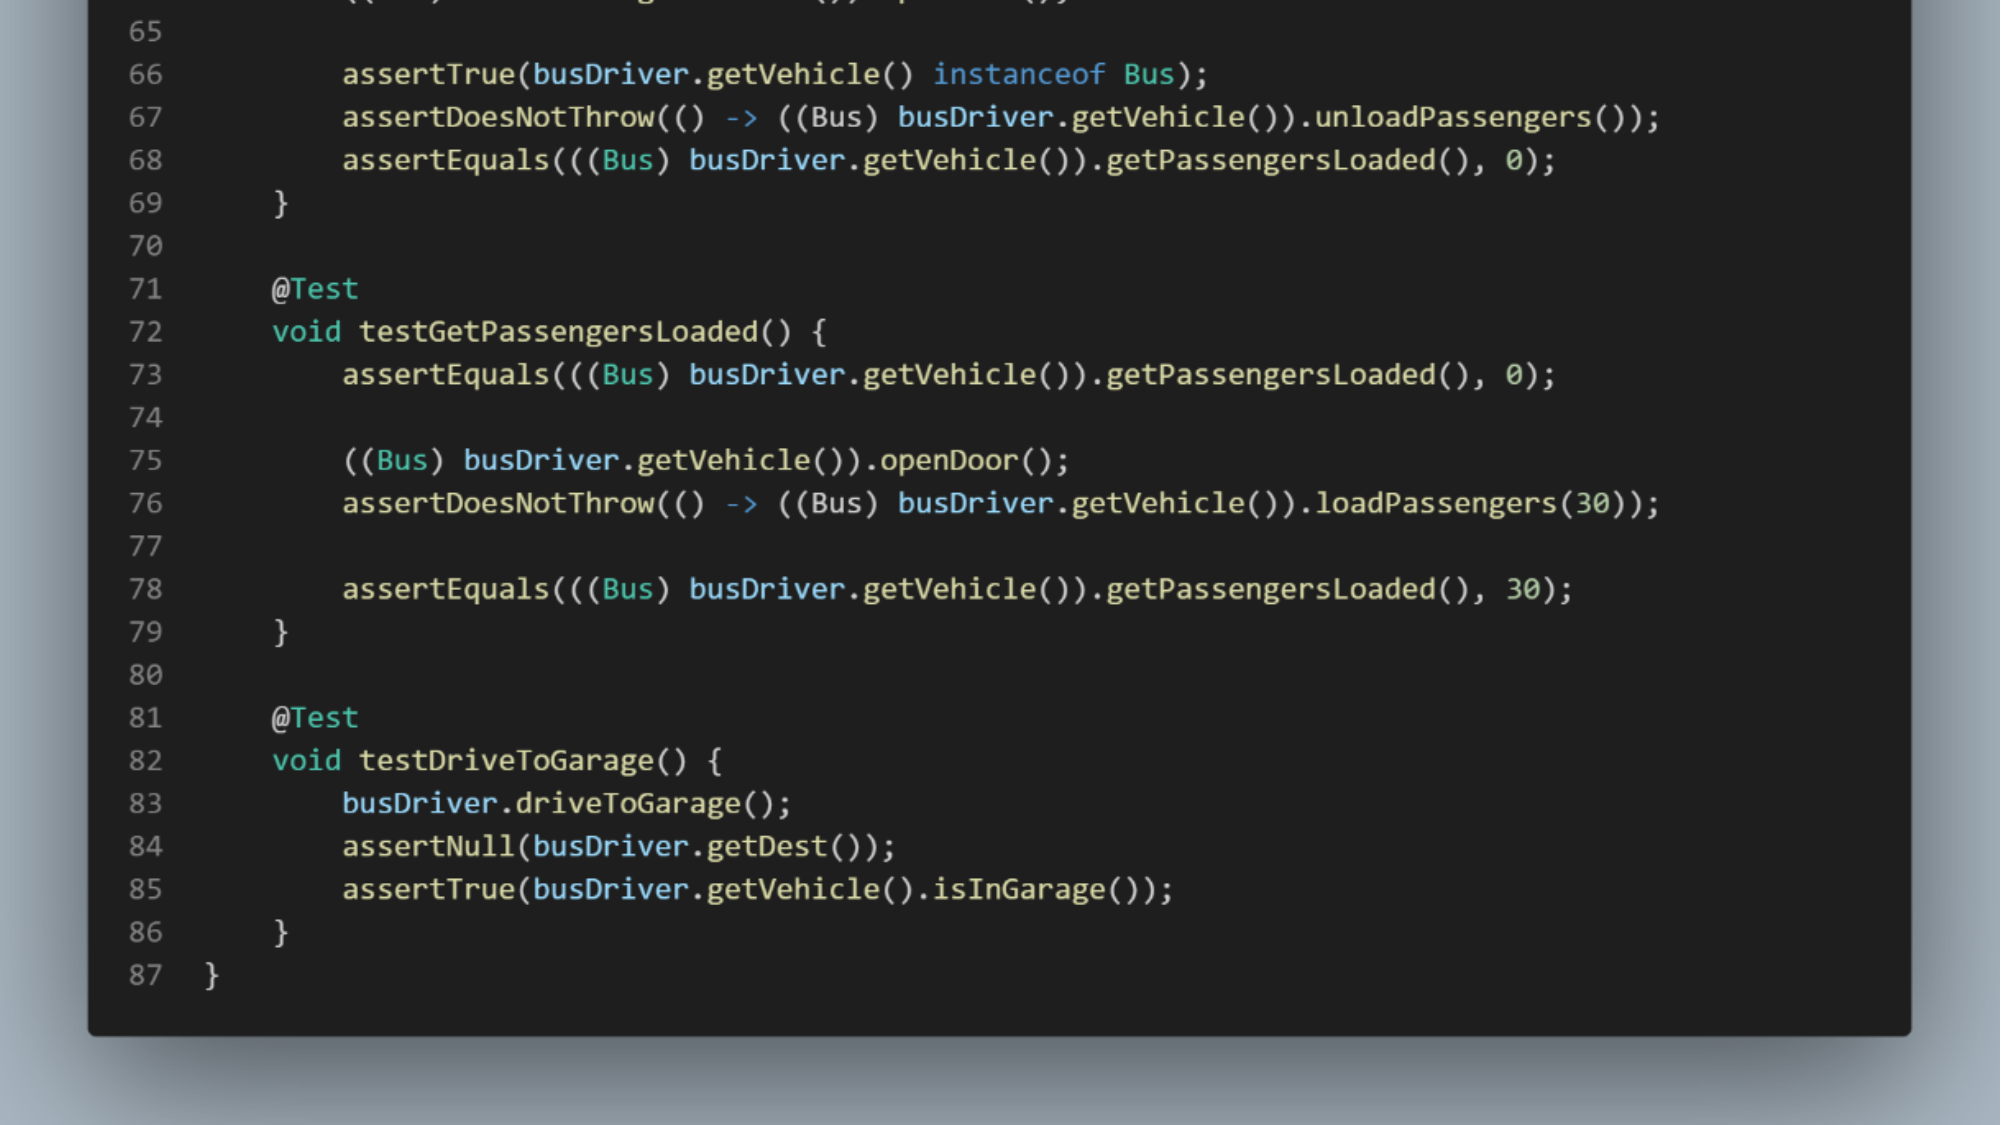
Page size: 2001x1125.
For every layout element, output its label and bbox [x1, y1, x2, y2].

list [0, 0, 2000, 1125]
